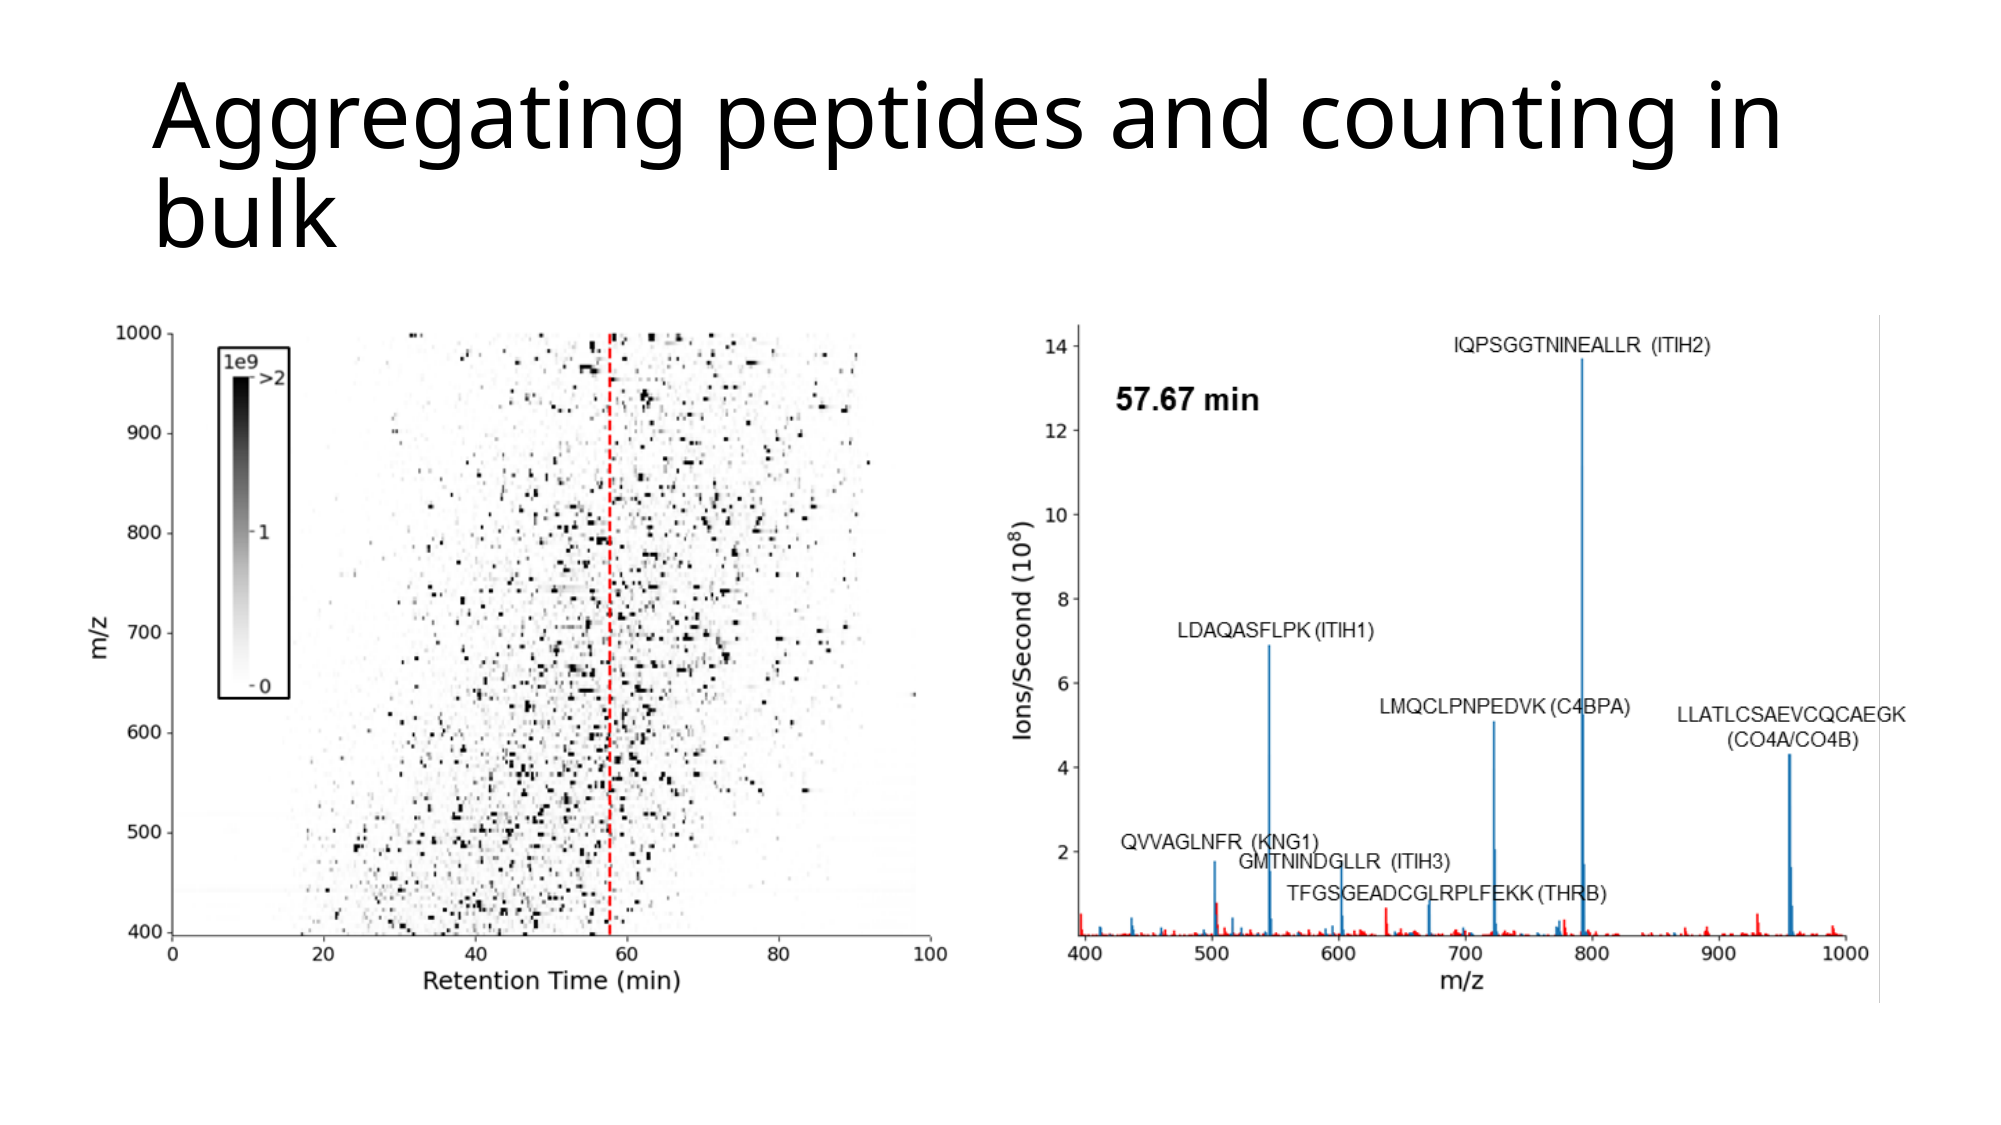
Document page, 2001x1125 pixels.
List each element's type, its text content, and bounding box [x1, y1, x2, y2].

picture [76, 315, 958, 1003]
picture [999, 315, 1932, 1003]
title Aggregating peptides and counting in bulk [137, 59, 1863, 278]
